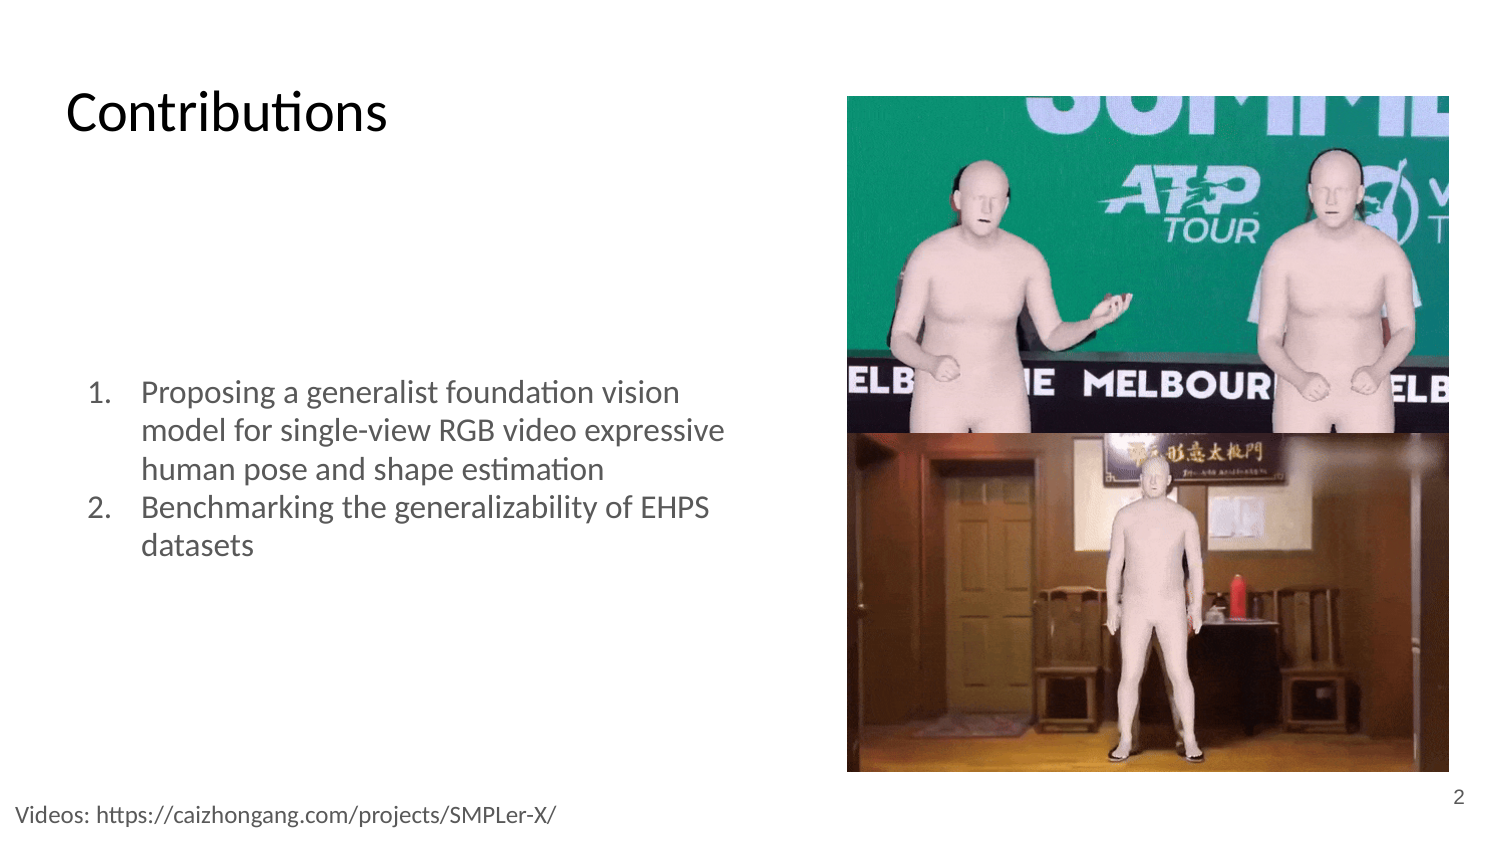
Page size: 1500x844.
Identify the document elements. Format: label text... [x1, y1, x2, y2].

title Contributions [51, 72, 1449, 167]
list Proposing a generalist foundation vision model for single-view RGB video expressive human pose and shape estimation Benchmarking the generalizability of EHPS datasets [51, 189, 750, 750]
picture [847, 96, 1450, 772]
slide_number ‹#› [1389, 764, 1480, 830]
text_box Videos: https://caizhongang.com/projects/SMPLer-X/ [0, 783, 1398, 844]
